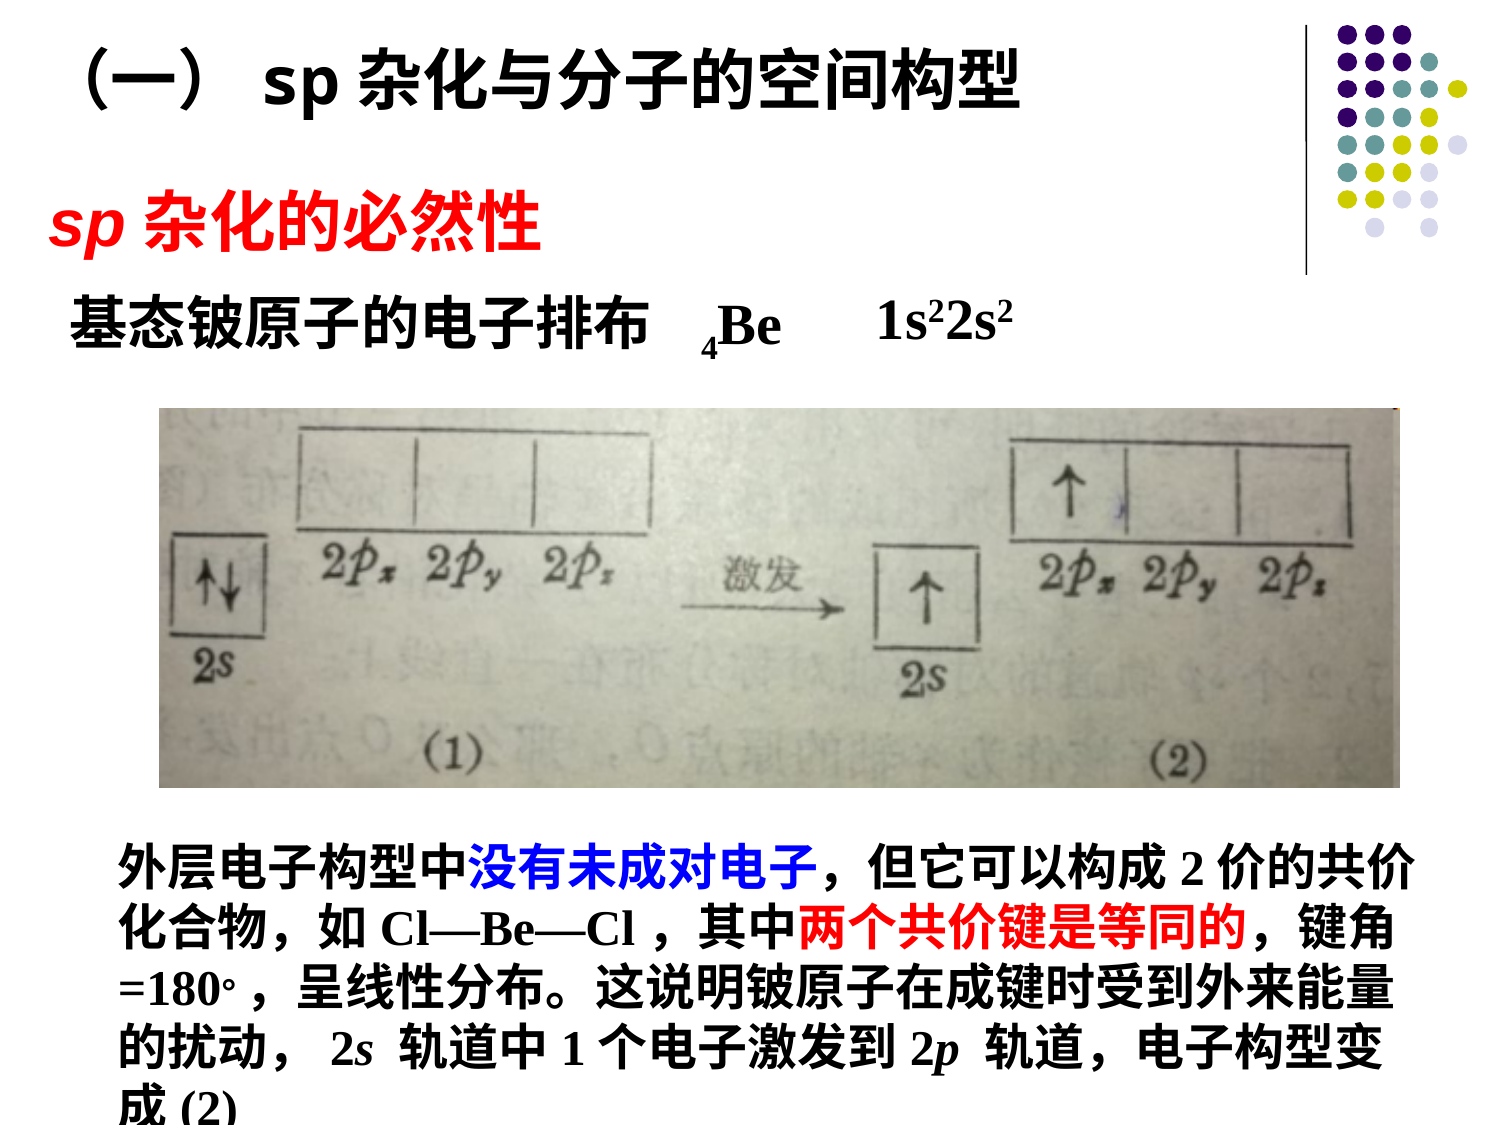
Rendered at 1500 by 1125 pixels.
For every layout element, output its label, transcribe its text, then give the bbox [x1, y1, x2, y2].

text_box 4Be [686, 278, 872, 374]
text_box （一）sp杂化与分子的空间构型 [29, 30, 1223, 126]
text_box 基态铍原子的电子排布 [54, 278, 668, 364]
text_box 外层电子构型中没有未成对电子，但它可以构成2价的共价化合物，如Cl—Be—Cl，其中两个共价键是等同的，键角=180°，呈线性分布。这说明铍原子在成键时受到外来能量的扰动，2s 轨道中1个电子激发到2p 轨道，电子构型变成(2) [103, 827, 1447, 1125]
picture [159, 408, 1400, 788]
text_box 1s22s2 [861, 274, 1129, 359]
text_box sp杂化的必然性 [33, 172, 558, 268]
